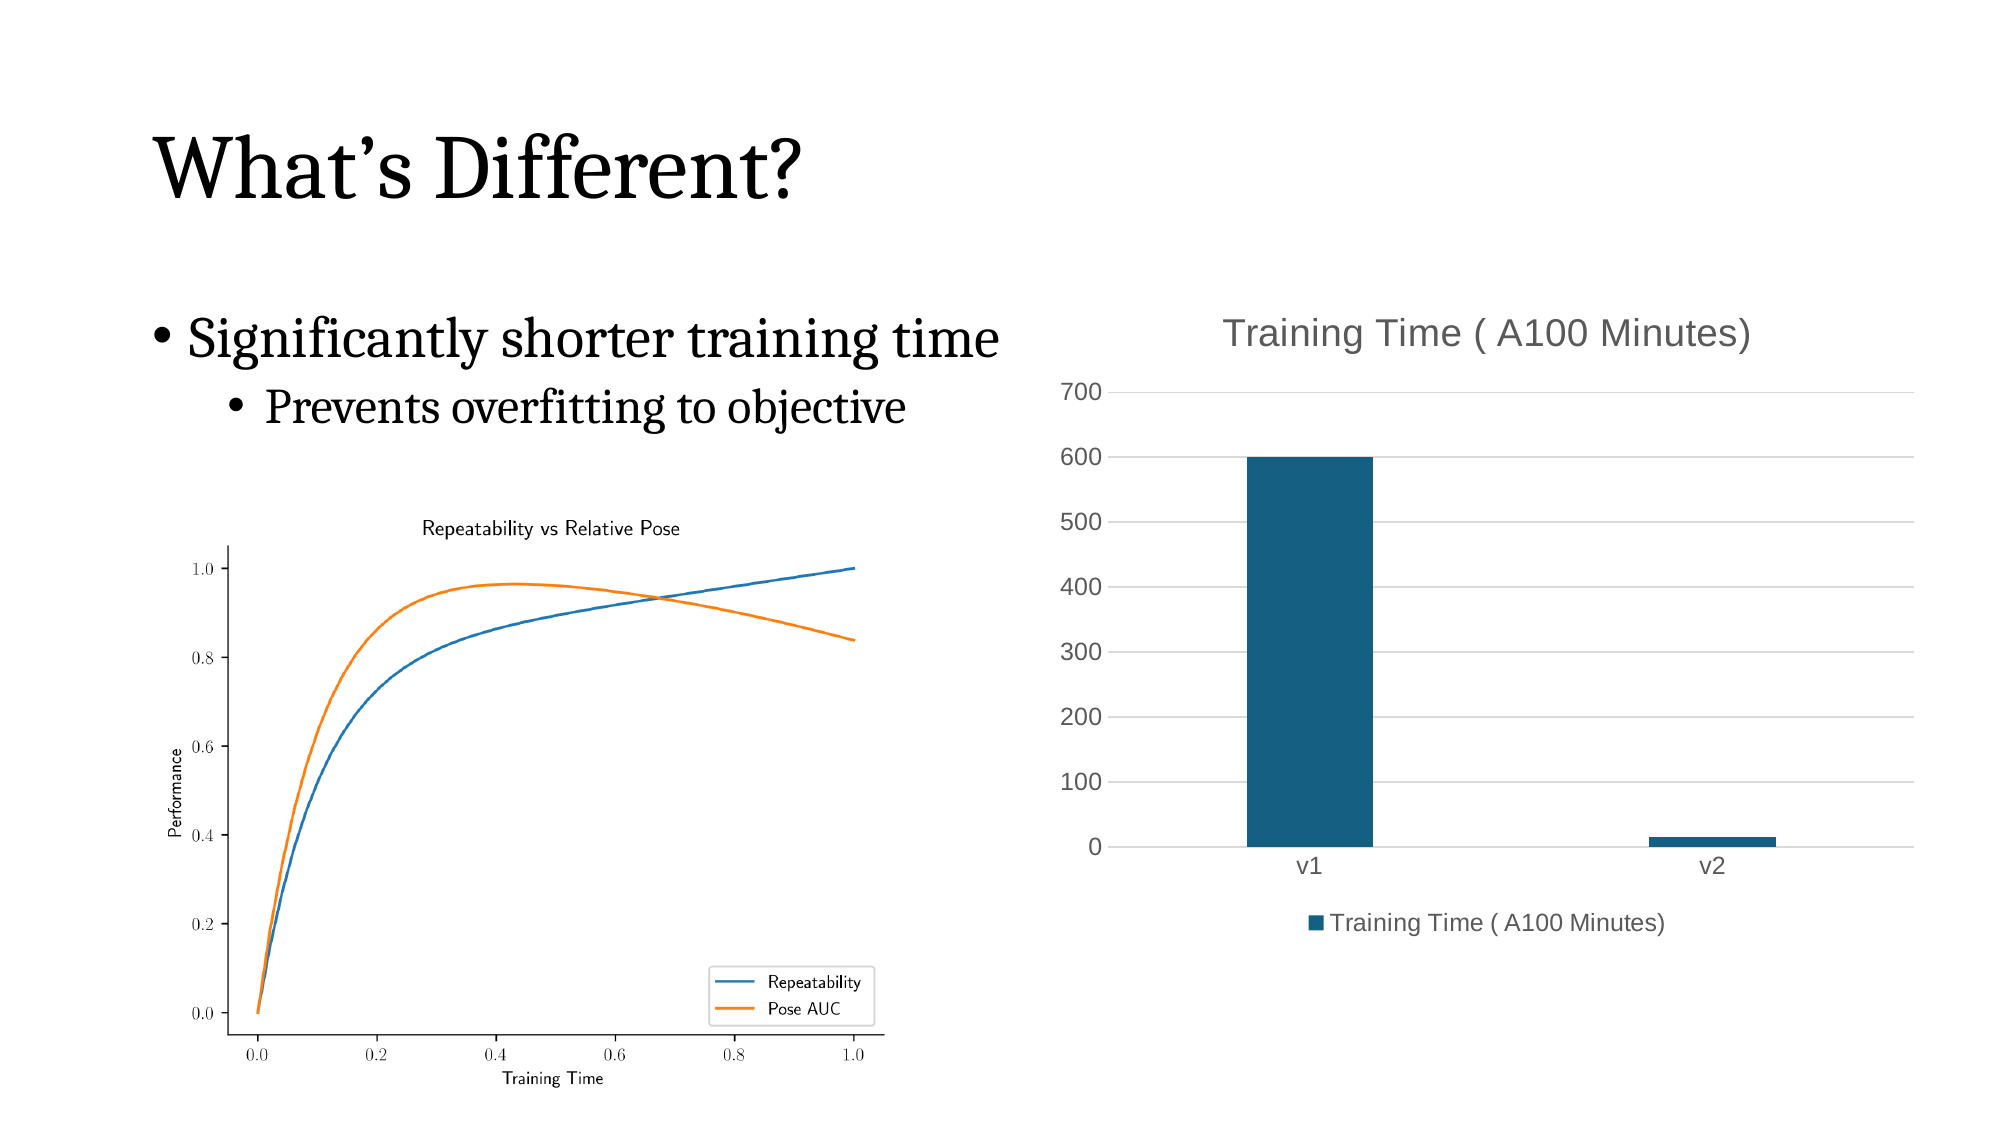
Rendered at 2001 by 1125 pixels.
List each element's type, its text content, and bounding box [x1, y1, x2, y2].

title What’s Different? [137, 59, 1863, 278]
chart [1042, 277, 1933, 943]
picture [152, 497, 898, 1098]
list Significantly shorter training time Prevents overfitting to objective [137, 299, 1863, 1014]
